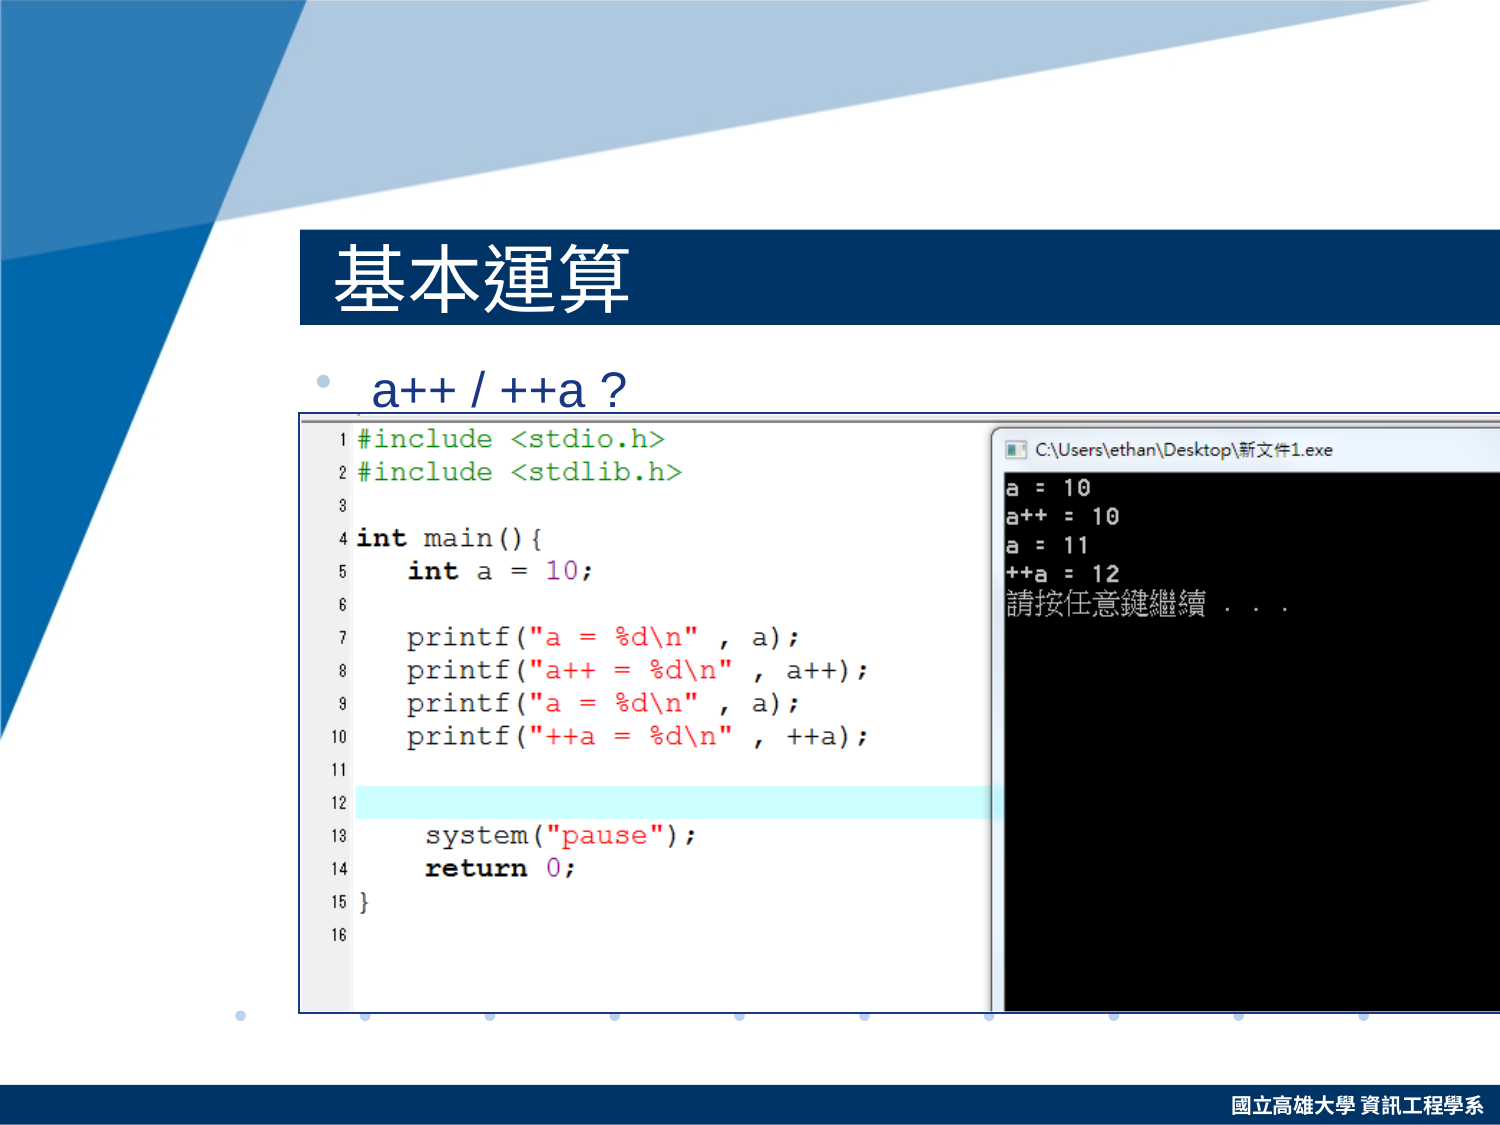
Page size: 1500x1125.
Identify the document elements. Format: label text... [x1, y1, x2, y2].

picture [0, 0, 1500, 842]
list a++ / ++a ? [300, 350, 1475, 412]
picture [299, 413, 1500, 1013]
title 基本運算 [300, 229, 1500, 325]
